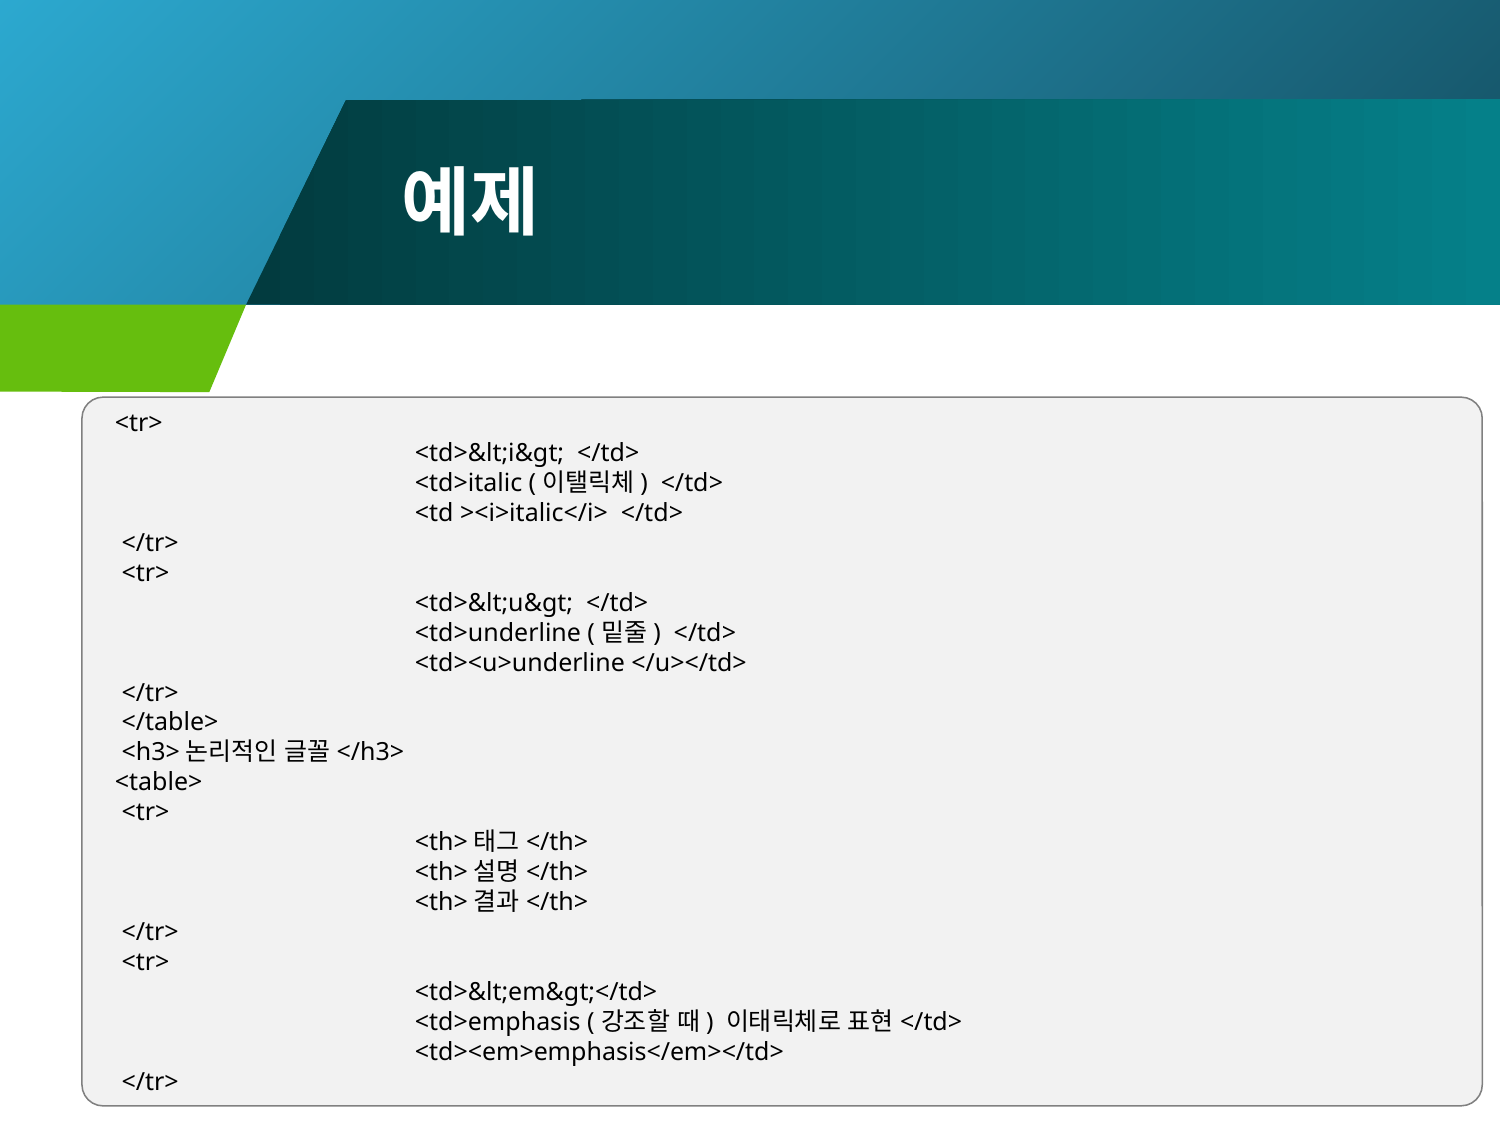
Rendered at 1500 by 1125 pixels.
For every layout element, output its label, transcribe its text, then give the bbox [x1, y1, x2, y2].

text_box [0, 304, 246, 393]
text_box [0, 0, 1500, 304]
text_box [81, 396, 1483, 1107]
title 예제 [386, 105, 1466, 294]
text_box [246, 98, 1500, 305]
